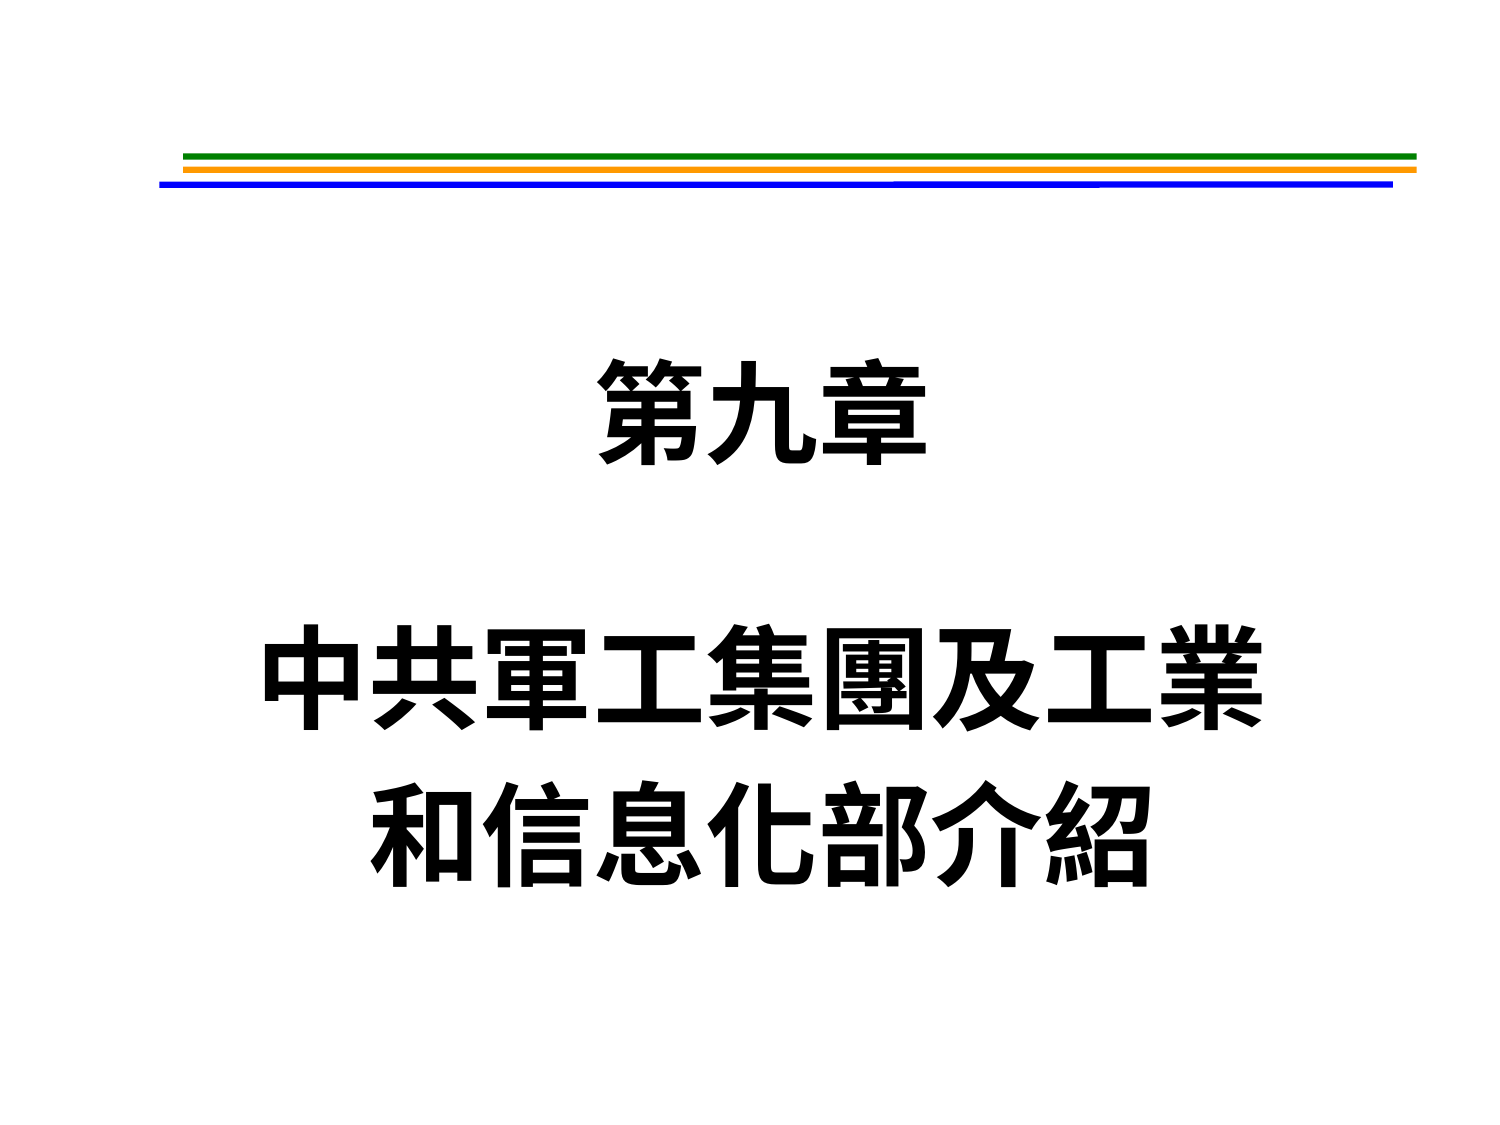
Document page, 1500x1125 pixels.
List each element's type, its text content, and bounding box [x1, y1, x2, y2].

text_box 第九章 中共軍工集團及工業 和信息化部介紹 [182, 361, 1341, 908]
